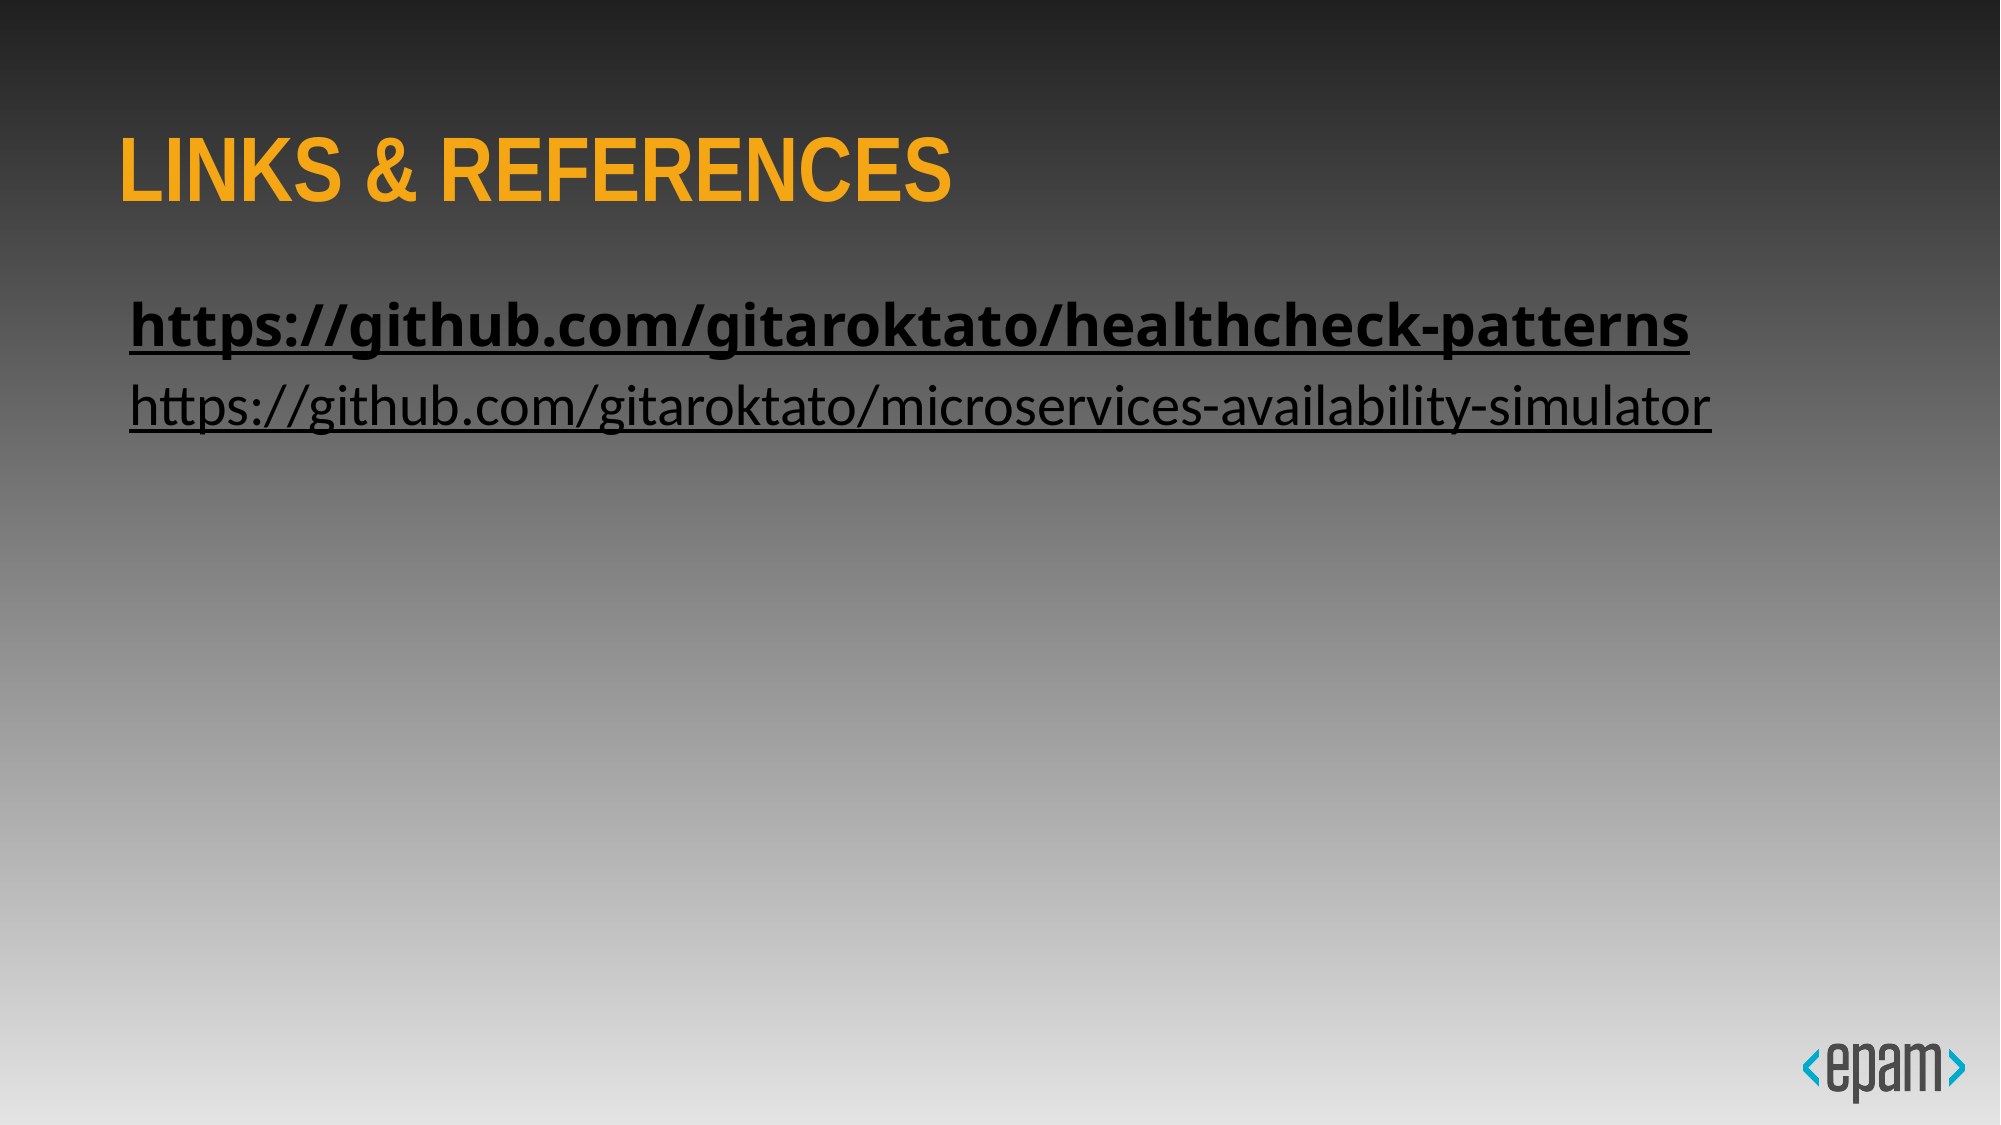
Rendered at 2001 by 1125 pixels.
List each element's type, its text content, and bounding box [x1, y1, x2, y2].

picture [1796, 1042, 1972, 1105]
title LINKS & REFERENCES [103, 63, 1829, 281]
text_box https://github.com/gitaroktato/healthcheck-patterns https://github.com/gitaroktato/microservices-availability-simulator [114, 280, 1728, 445]
